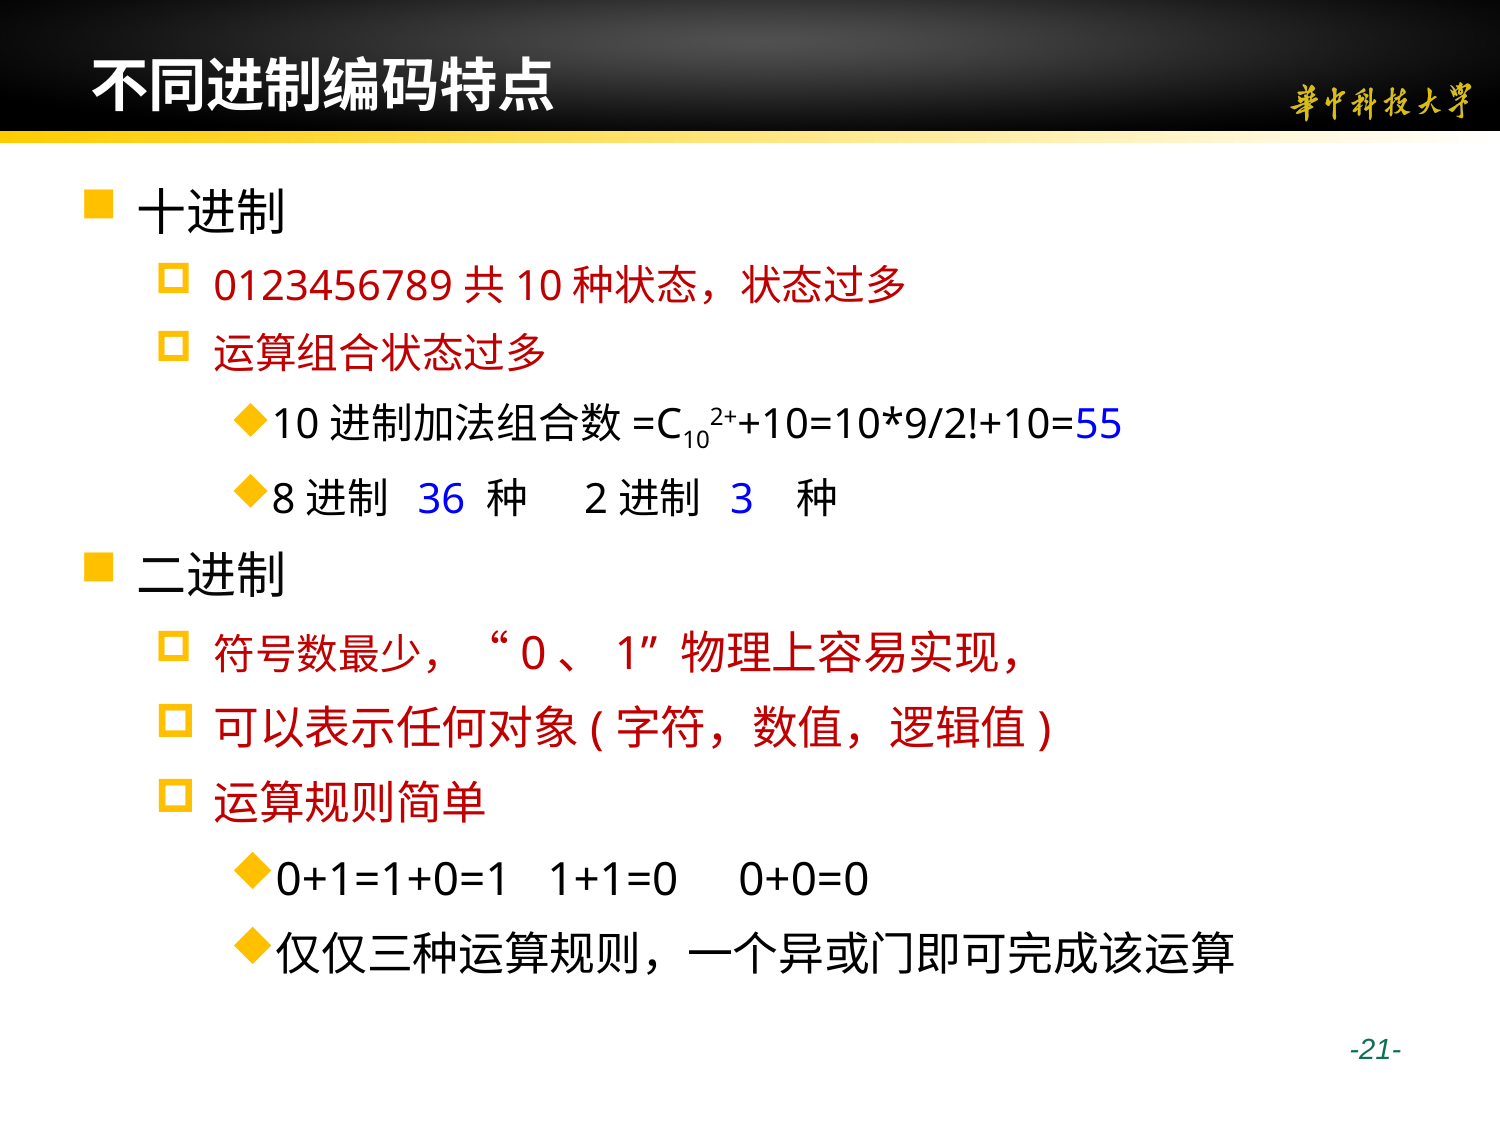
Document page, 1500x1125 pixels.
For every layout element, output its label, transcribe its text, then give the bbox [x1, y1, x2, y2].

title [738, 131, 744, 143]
list 十进制 0123456789共10种状态，状态过多 运算组合状态过多 10进制加法组合数=C102++10=10*9/2!+10=55 8进制 36 种 2进制 3 种 二进制 符号数最少，“0、1” 物理上容易实现， 可以表示任何对象(字符，数值，逻辑值) 运算规则简单 0+1=1+0=1 1+1=0 0+0=0 仅仅三种运算规则，一个异或门即可完成该运算 [64, 160, 1414, 988]
slide_number -21- [1257, 1023, 1425, 1102]
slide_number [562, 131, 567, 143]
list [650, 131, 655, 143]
title 不同进制编码特点 [74, 34, 1426, 131]
picture [0, 0, 1500, 131]
